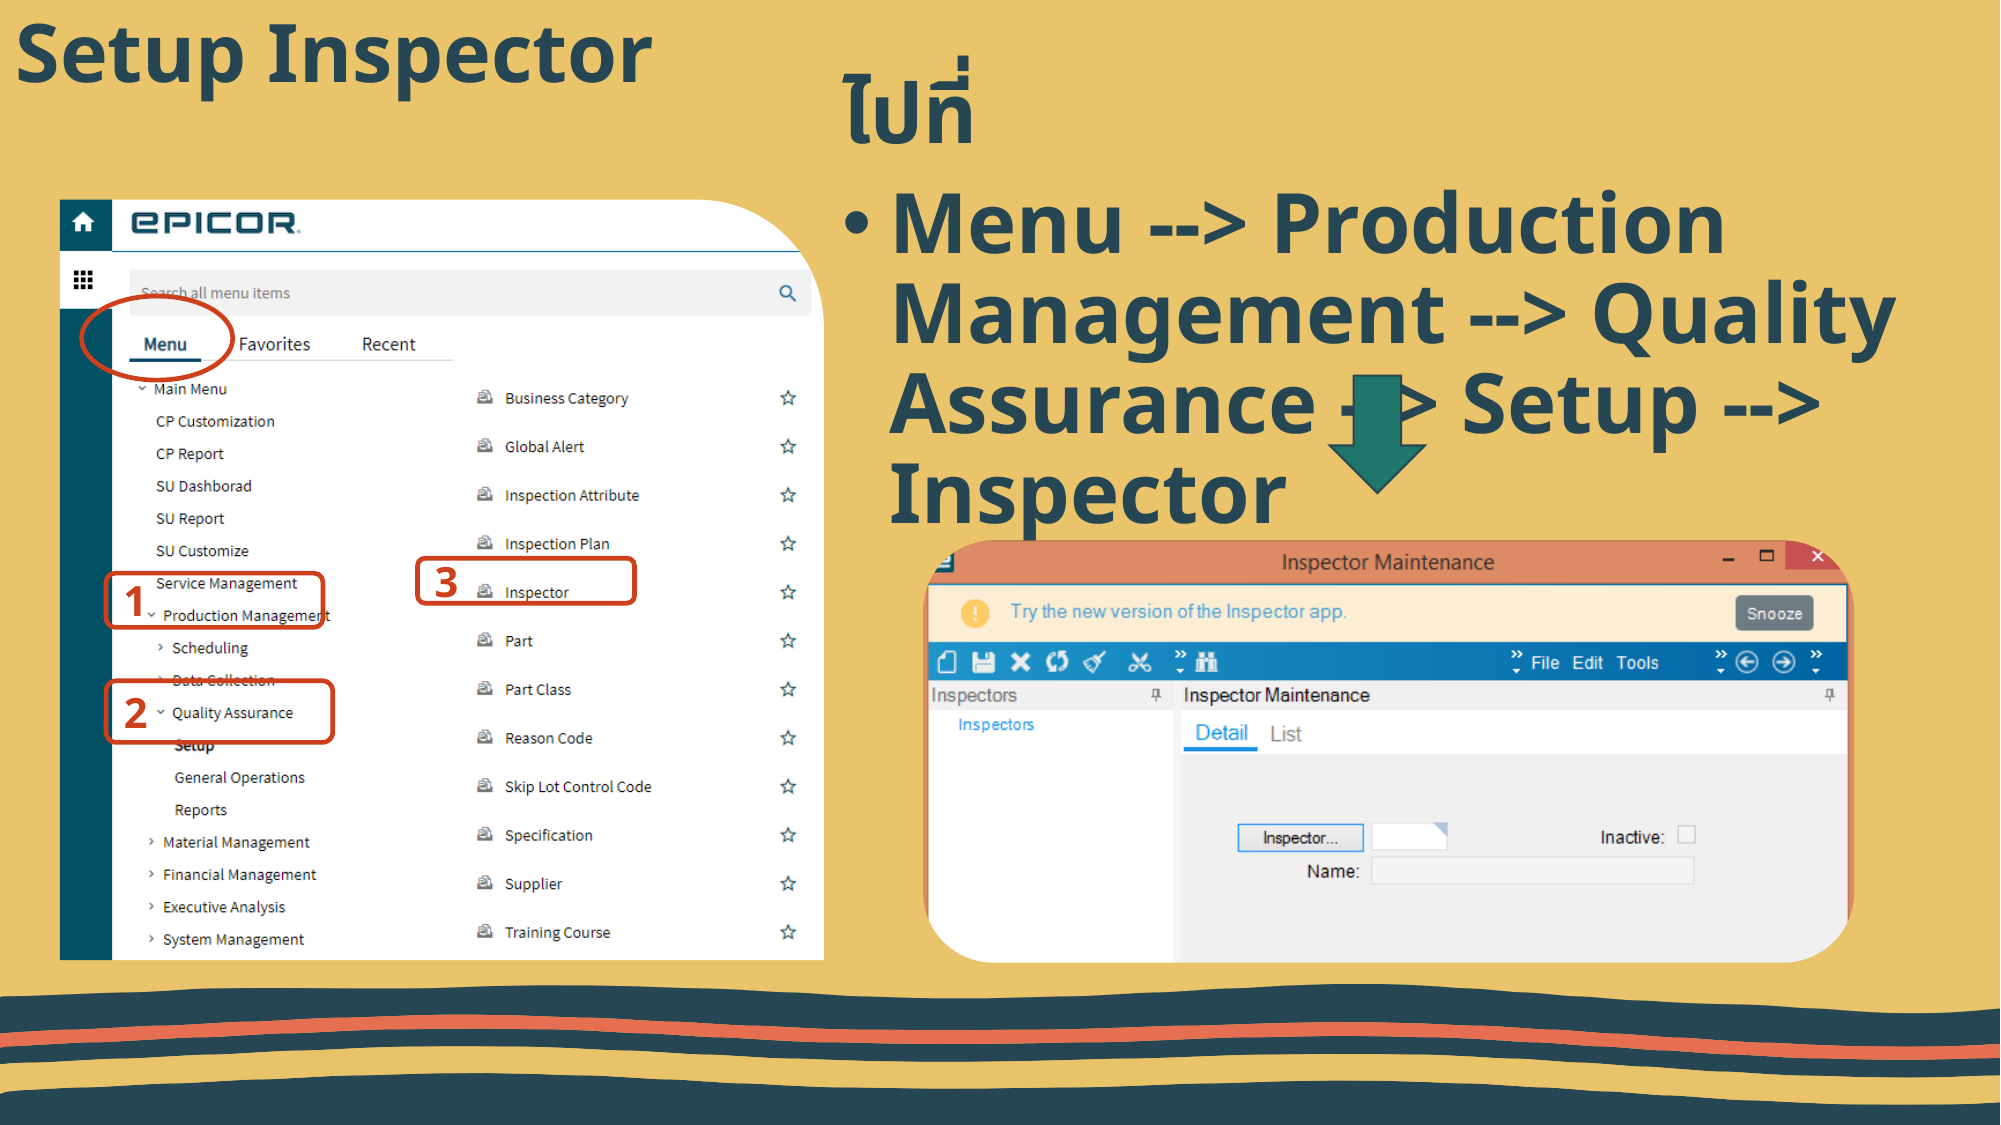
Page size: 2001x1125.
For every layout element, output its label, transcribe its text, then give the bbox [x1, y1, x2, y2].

picture [73, 212, 94, 231]
title Setup Inspector [0, 5, 876, 109]
picture [0, 984, 2000, 1125]
list ไปที่ Menu --> Production Management --> Quality Assurance --> Setup --> Inspector [827, 63, 1963, 465]
picture [923, 540, 1855, 963]
text_box [1327, 374, 1428, 495]
picture [59, 199, 824, 961]
